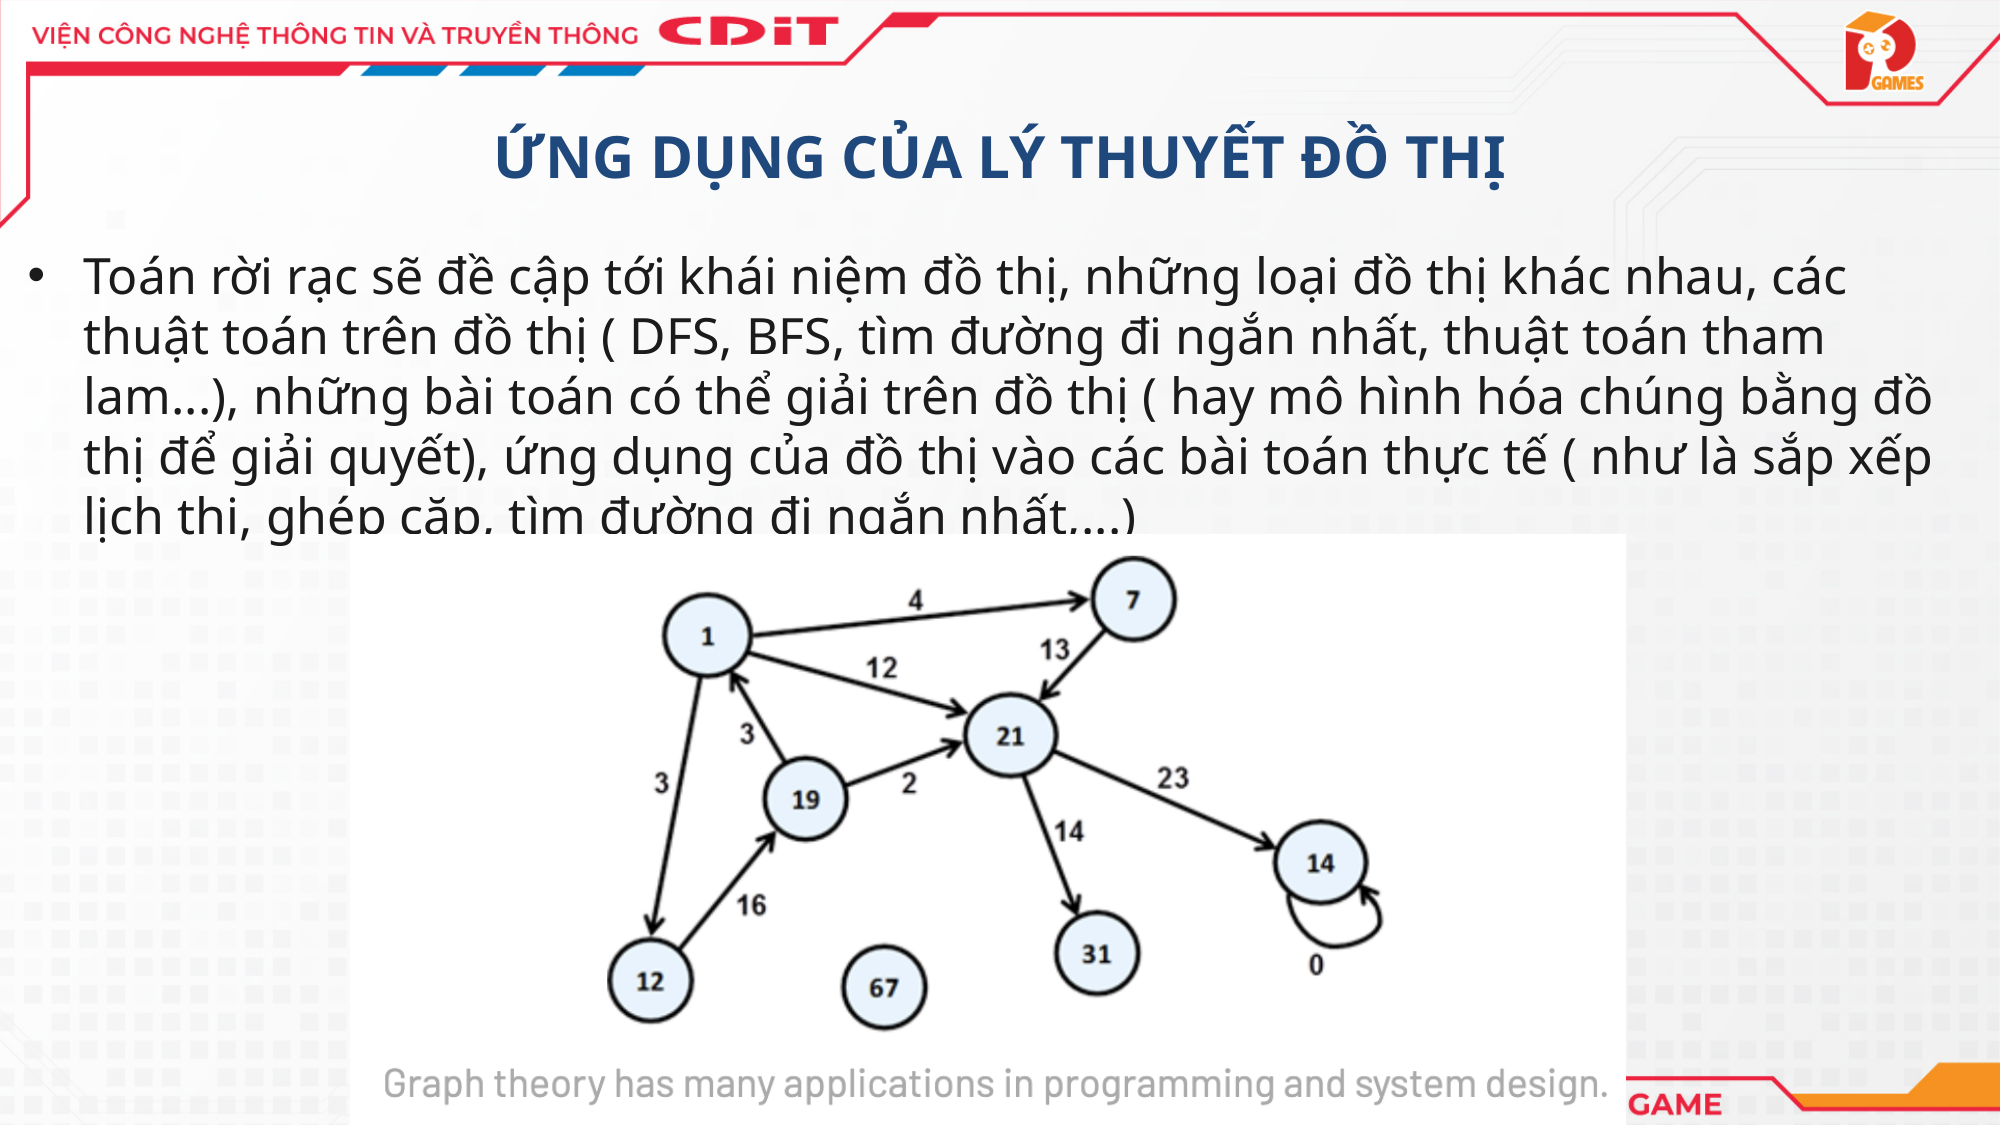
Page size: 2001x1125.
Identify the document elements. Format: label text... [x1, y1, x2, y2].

picture [0, 0, 2000, 1125]
list Toán rời rạc sẽ đề cập tới khái niệm đồ thị, những loại đồ thị khác nhau, các thuật toán trên đồ thị ( DFS, BFS, tìm đường đi ngắn nhất, thuật toán tham lam...), những bài toán có thể giải trên đồ thị ( hay mô hình hóa chúng bằng đồ thị để giải quyết), ứng dụng của đồ thị vào các bài toán thực tế ( như là sắp xếp lịch thi, ghép cặp, tìm đường đi ngắn nhất,...) [12, 237, 1963, 1044]
title ỨNG DỤNG CỦA LÝ THUYẾT ĐỒ THỊ [350, 78, 1650, 233]
